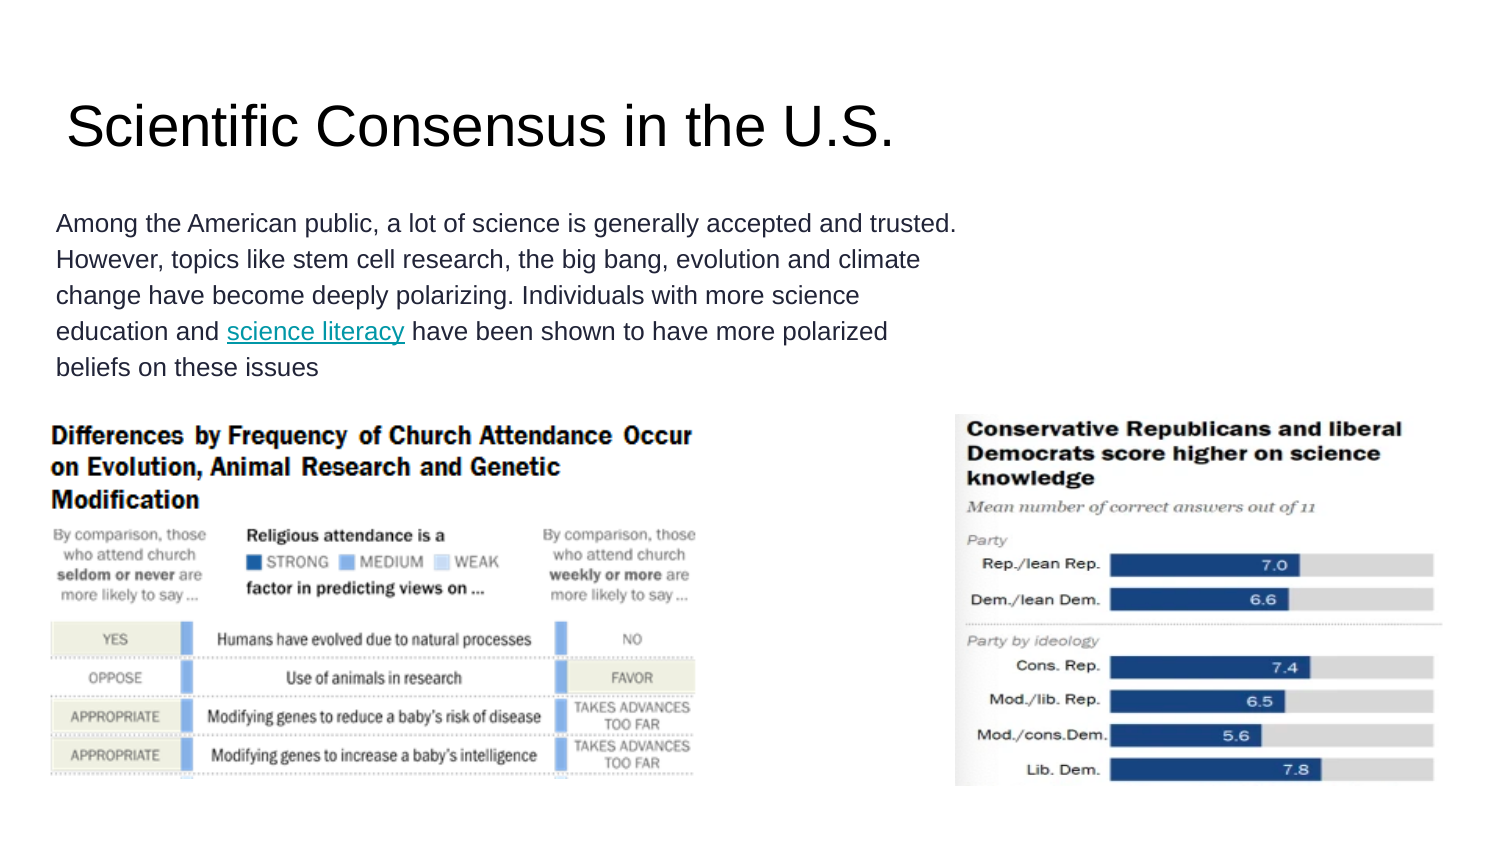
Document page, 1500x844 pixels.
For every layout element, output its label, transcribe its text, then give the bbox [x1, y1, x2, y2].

title Scientific Consensus in the U.S. [51, 72, 1449, 167]
picture [40, 421, 709, 779]
picture [955, 414, 1450, 786]
list Among the American public, a lot of science is generally accepted and trusted. However, topics like stem cell research, the big bang, evolution and climate change have become deeply polarizing. Individuals with more science education and science literacy have been shown to have more polarized beliefs on these issues [40, 187, 986, 367]
